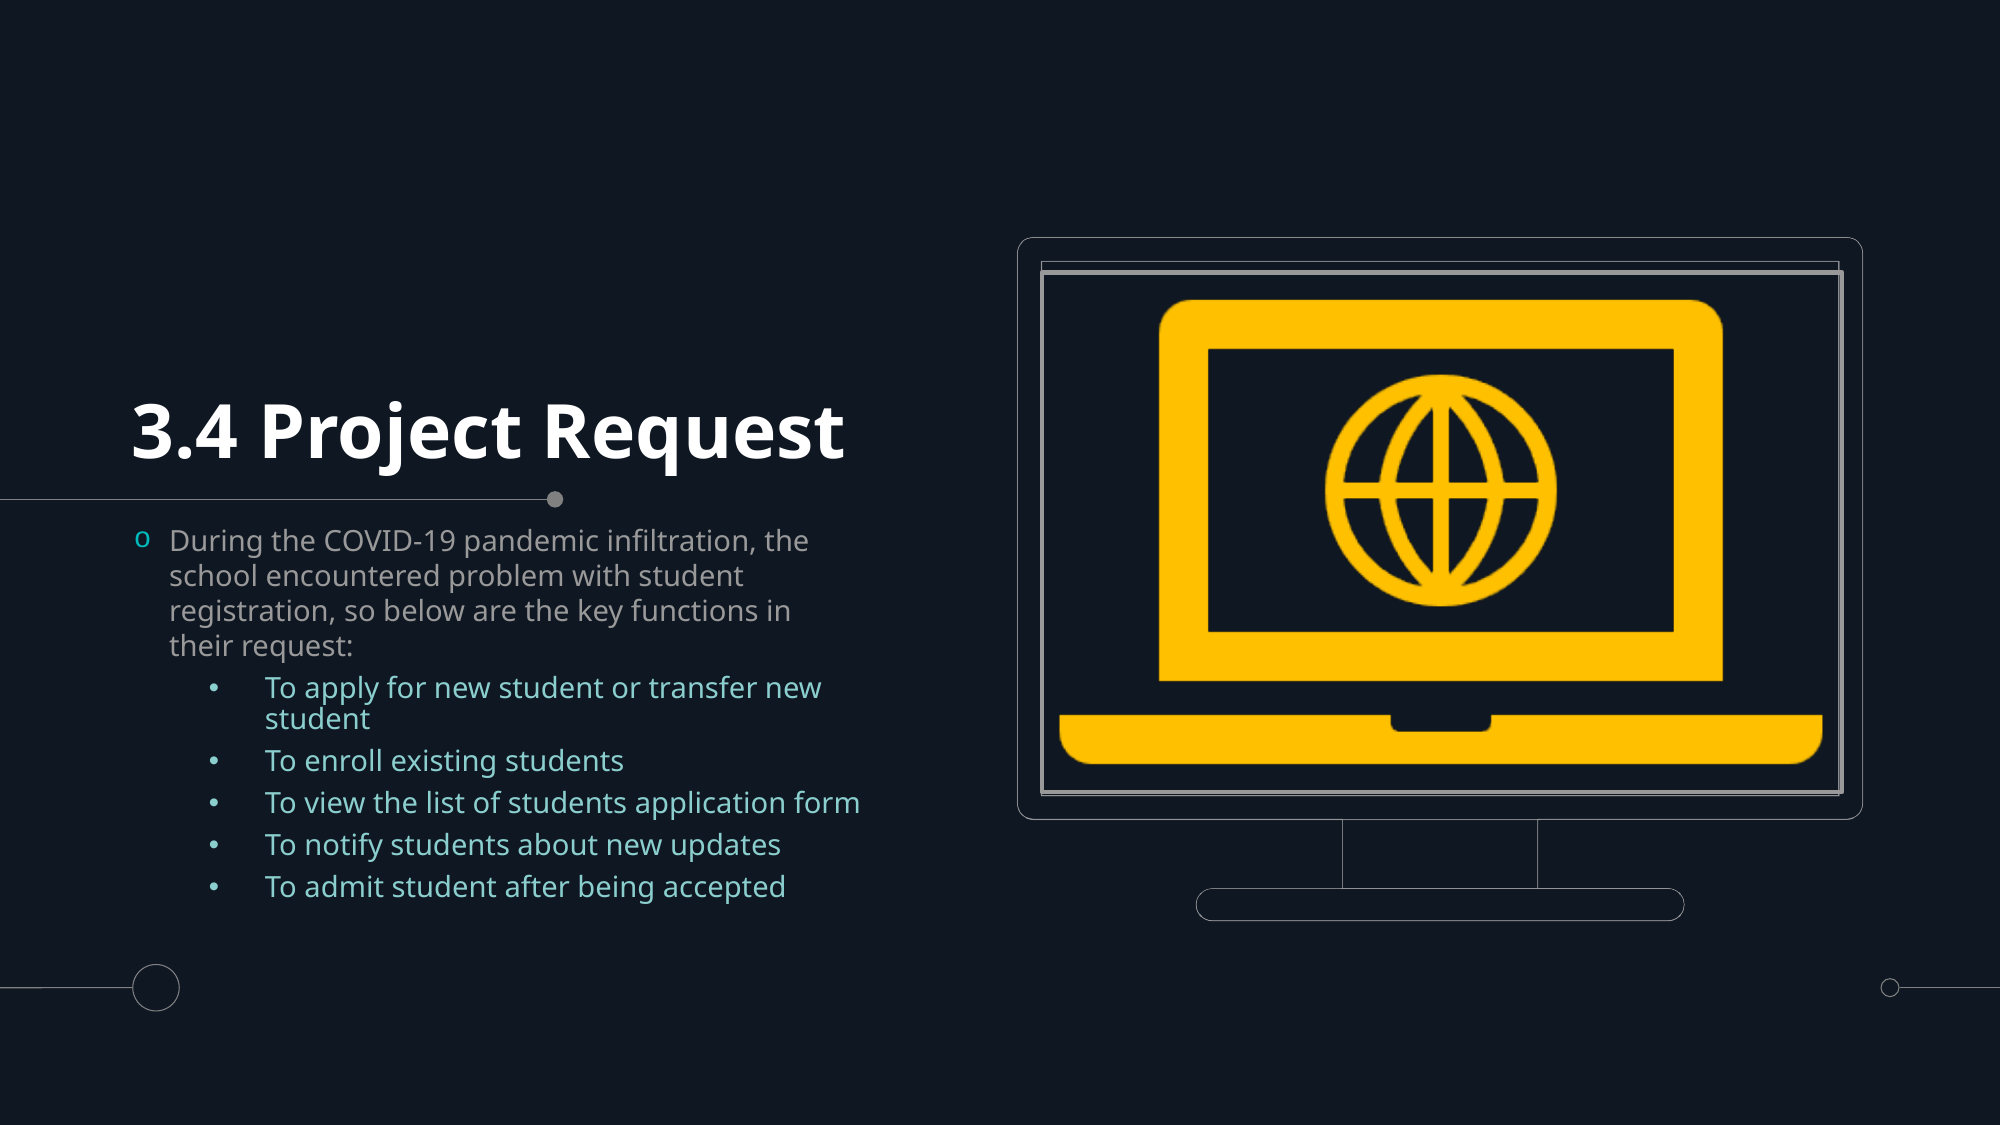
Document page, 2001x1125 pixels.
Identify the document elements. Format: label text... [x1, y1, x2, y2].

list During the COVID-19 pandemic infiltration, the school encountered problem with student registration, so below are the key functions in their request: To apply for new student or transfer new student To enroll existing students To view the list of students application form To notify students about new updates To admit student after being accepted [133, 522, 865, 965]
title 3.4 Project Request [131, 342, 864, 475]
picture [1015, 235, 1865, 923]
